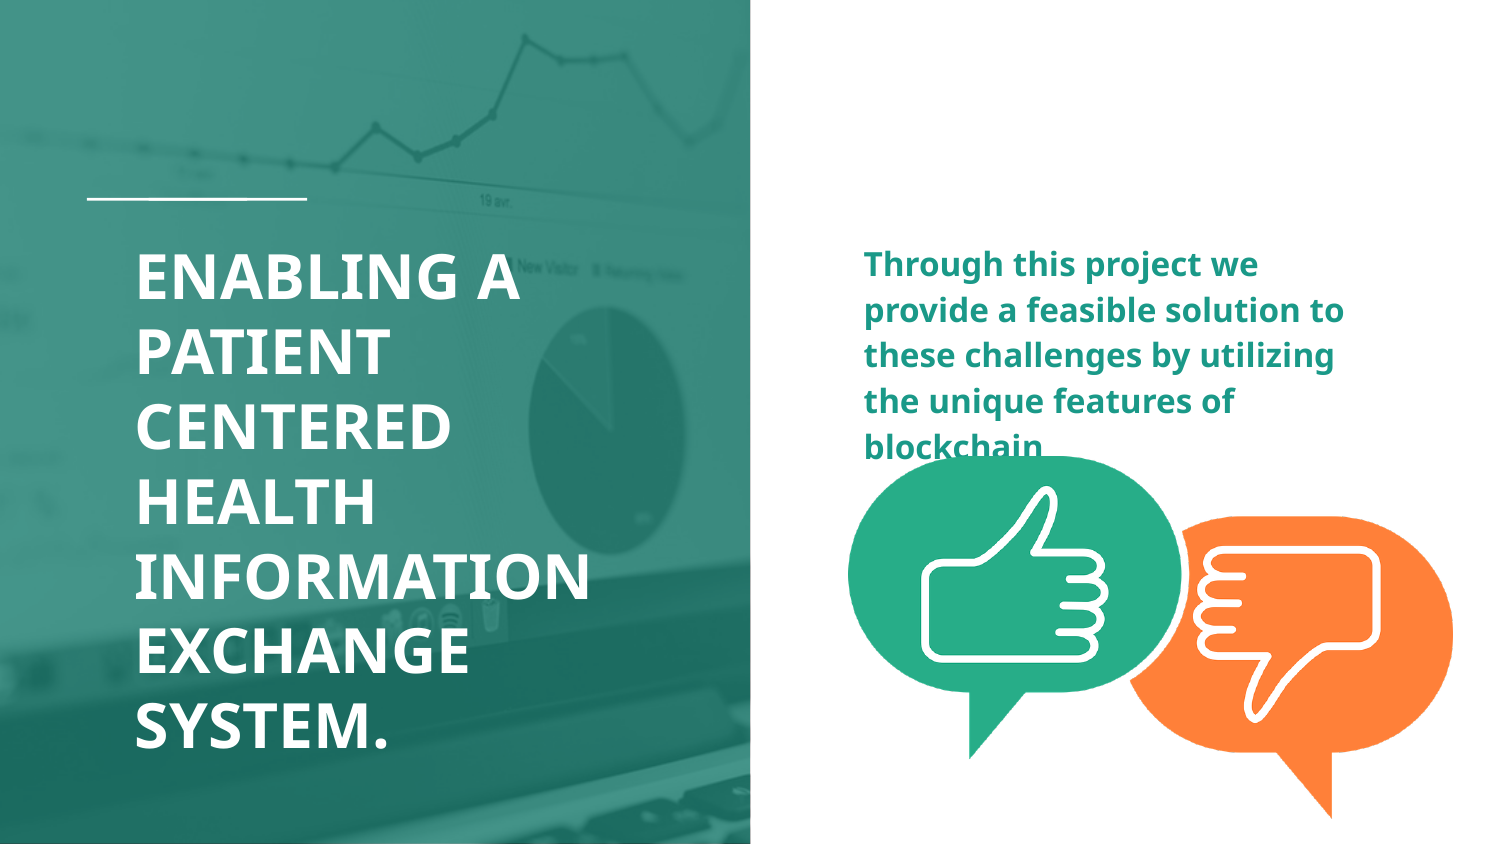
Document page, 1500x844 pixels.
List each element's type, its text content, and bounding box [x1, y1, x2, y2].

picture [848, 456, 1453, 819]
title ENABLING A PATIENT CENTERED HEALTH INFORMATION EXCHANGE SYSTEM. [119, 221, 662, 802]
list Through this project we provide a feasible solution to these challenges by utilizing the unique features of blockchain [848, 221, 1403, 456]
